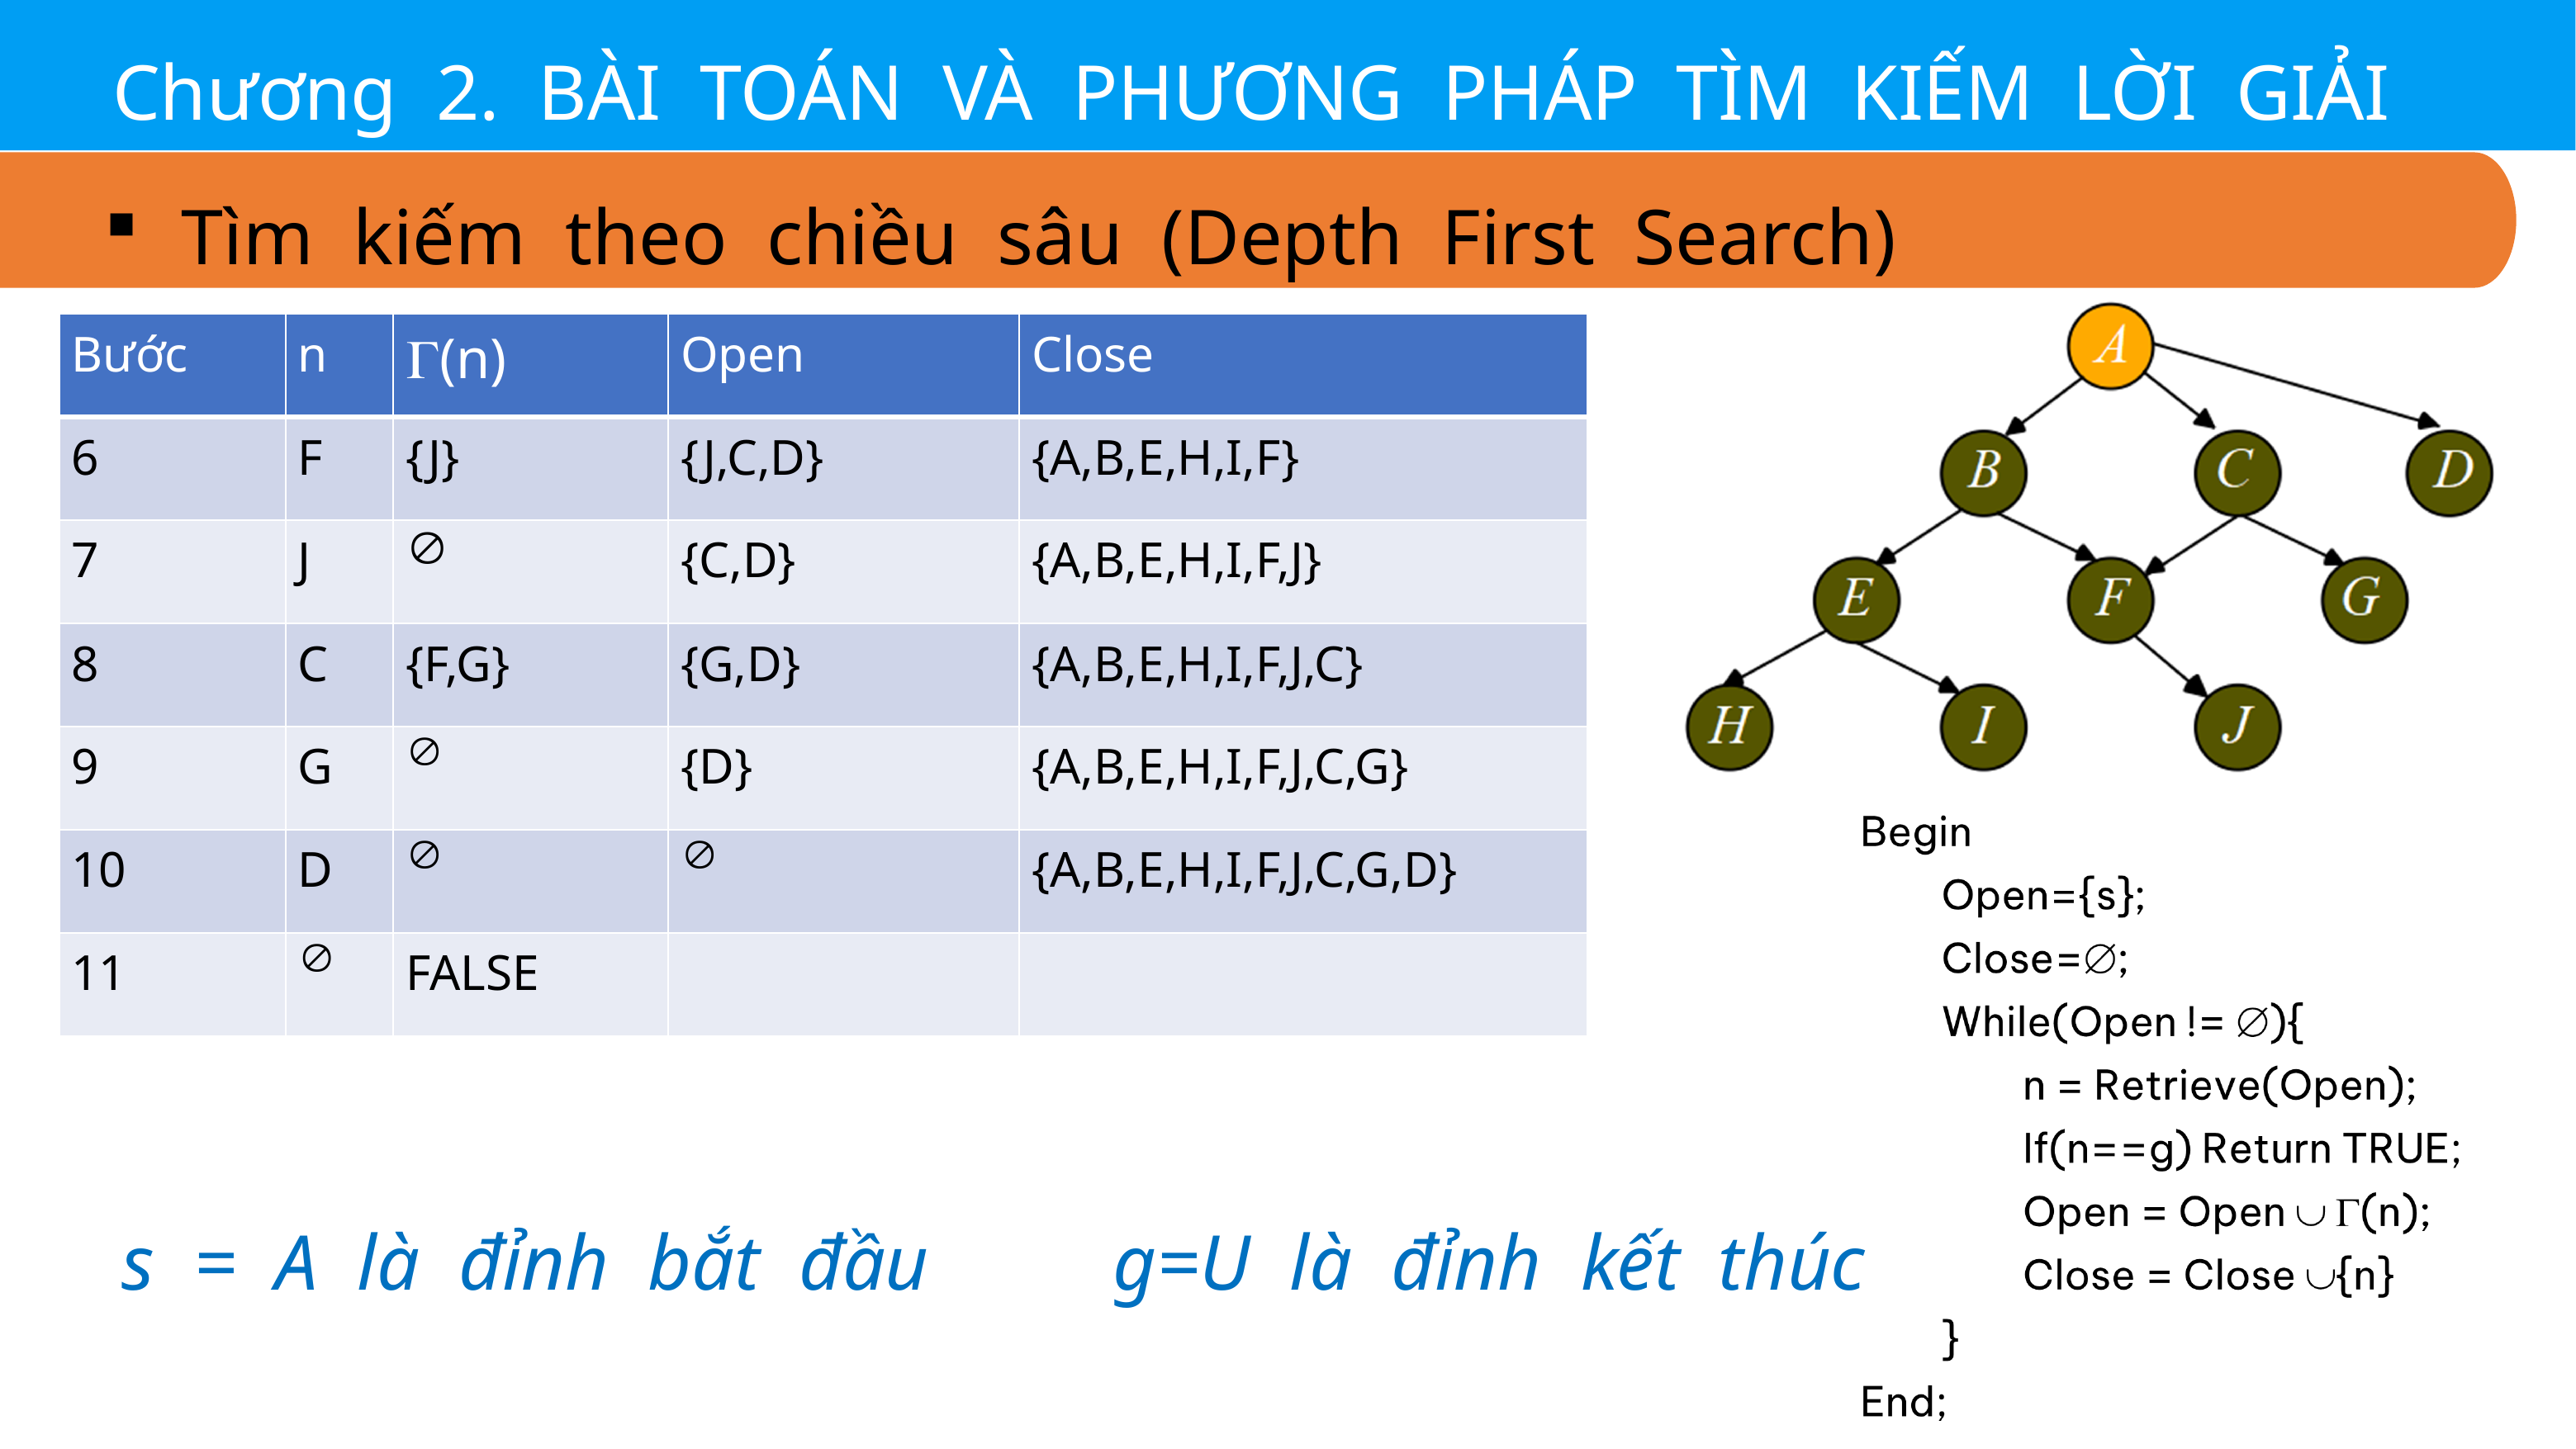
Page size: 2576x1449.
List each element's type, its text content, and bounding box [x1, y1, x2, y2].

text_box s = A là đỉnh bắt đầu g=U là đỉnh kết thúc [44, 1185, 1835, 1305]
text_box [0, 0, 2576, 151]
table_cell {C,D} [669, 521, 1018, 623]
picture [1682, 295, 2528, 787]
table_cell 7 [60, 521, 285, 623]
table_cell {F,G} [394, 624, 667, 726]
table_cell {A,B,E,H,I,F,J} [1020, 521, 1587, 623]
table_header Open [669, 315, 1018, 414]
table_cell J [287, 521, 392, 623]
table_cell {A,B,E,H,I,F} [1020, 419, 1587, 519]
table_cell 8 [60, 624, 285, 726]
table_cell 10 [60, 831, 285, 932]
table_cell 11 [60, 934, 285, 1035]
table_cell {G,D} [669, 624, 1018, 726]
table_cell 9 [60, 727, 285, 829]
table_header (n) [394, 315, 667, 414]
table_cell  [394, 831, 667, 932]
table_cell D [287, 831, 392, 932]
table_cell  [669, 831, 1018, 932]
table_cell {A,B,E,H,I,F,J,C,G} [1020, 727, 1587, 829]
table_cell C [287, 624, 392, 726]
table_cell F [287, 419, 392, 519]
table_cell [669, 934, 1018, 1035]
table_cell {A,B,E,H,I,F,J,C} [1020, 624, 1587, 726]
table_cell G [287, 727, 392, 829]
table_cell {J} [394, 419, 667, 519]
table_cell  [394, 727, 667, 829]
table_header Close [1020, 315, 1587, 414]
table_cell [1020, 934, 1587, 1035]
table_cell 6 [60, 419, 285, 519]
table_cell {D} [669, 727, 1018, 829]
text_box [0, 150, 2518, 290]
table_cell FALSE [394, 934, 667, 1035]
table_cell {J,C,D} [669, 419, 1018, 519]
text_box Tìm kiếm theo chiều sâu (Depth First Search) [102, 159, 2434, 280]
text_box Chương 2. BÀI TOÁN VÀ PHƯƠNG PHÁP TÌM KIẾM LỜI GIẢI [111, 43, 2434, 136]
picture [1835, 794, 2528, 1449]
table_header Bước [60, 315, 285, 414]
table_cell  [287, 934, 392, 1035]
table_cell  [394, 521, 667, 623]
table_header n [287, 315, 392, 414]
table_cell {A,B,E,H,I,F,J,C,G,D} [1020, 831, 1587, 932]
